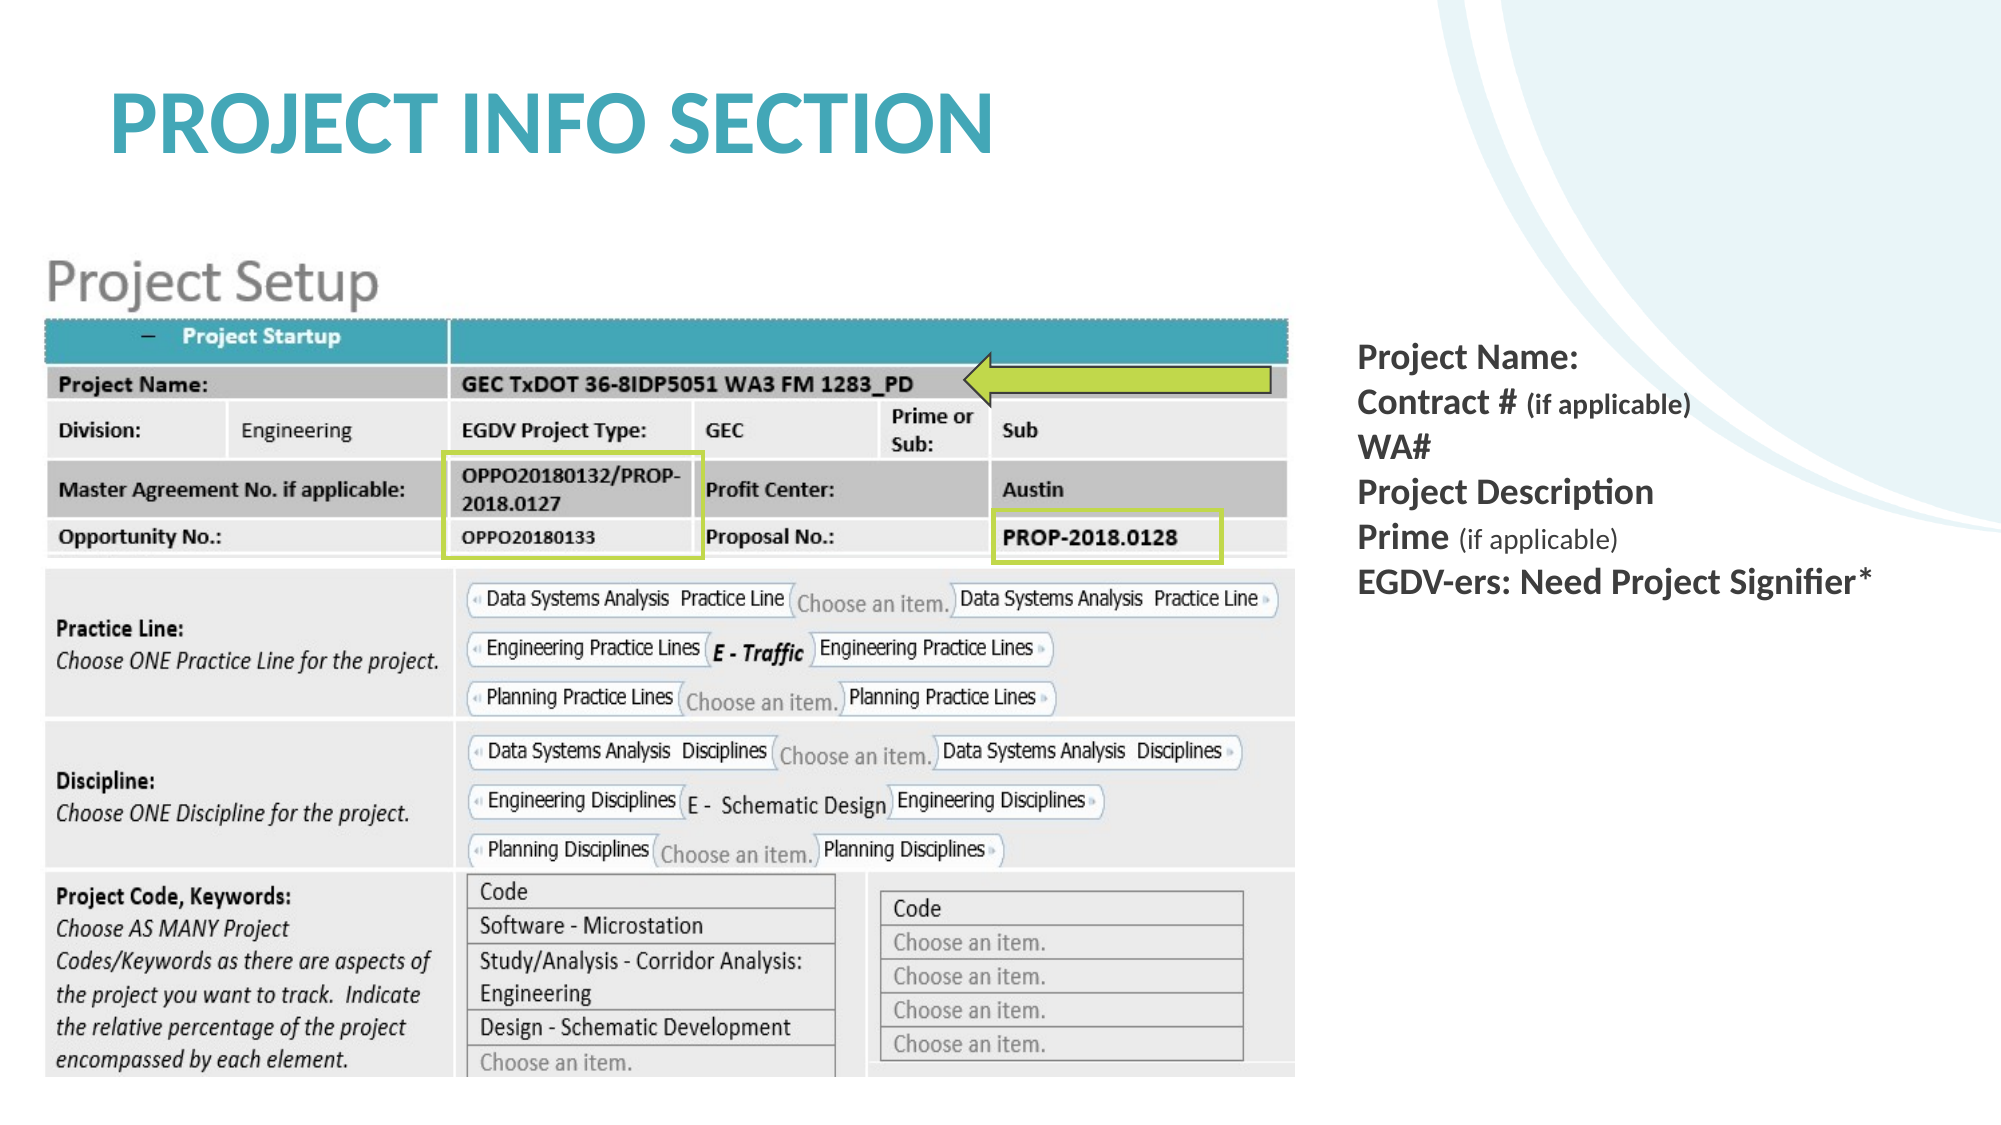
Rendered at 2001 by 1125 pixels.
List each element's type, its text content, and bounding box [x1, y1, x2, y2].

text_box [993, 558, 1223, 563]
title PROJECT INFO SECTION [94, 59, 1903, 188]
text_box Project Name: Contract # (if applicable) WA# Project Description Prime (if applicable) EGDV-ers: Need Project Signifier* [1342, 324, 1903, 610]
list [18, 228, 1317, 558]
picture [40, 566, 1295, 1077]
